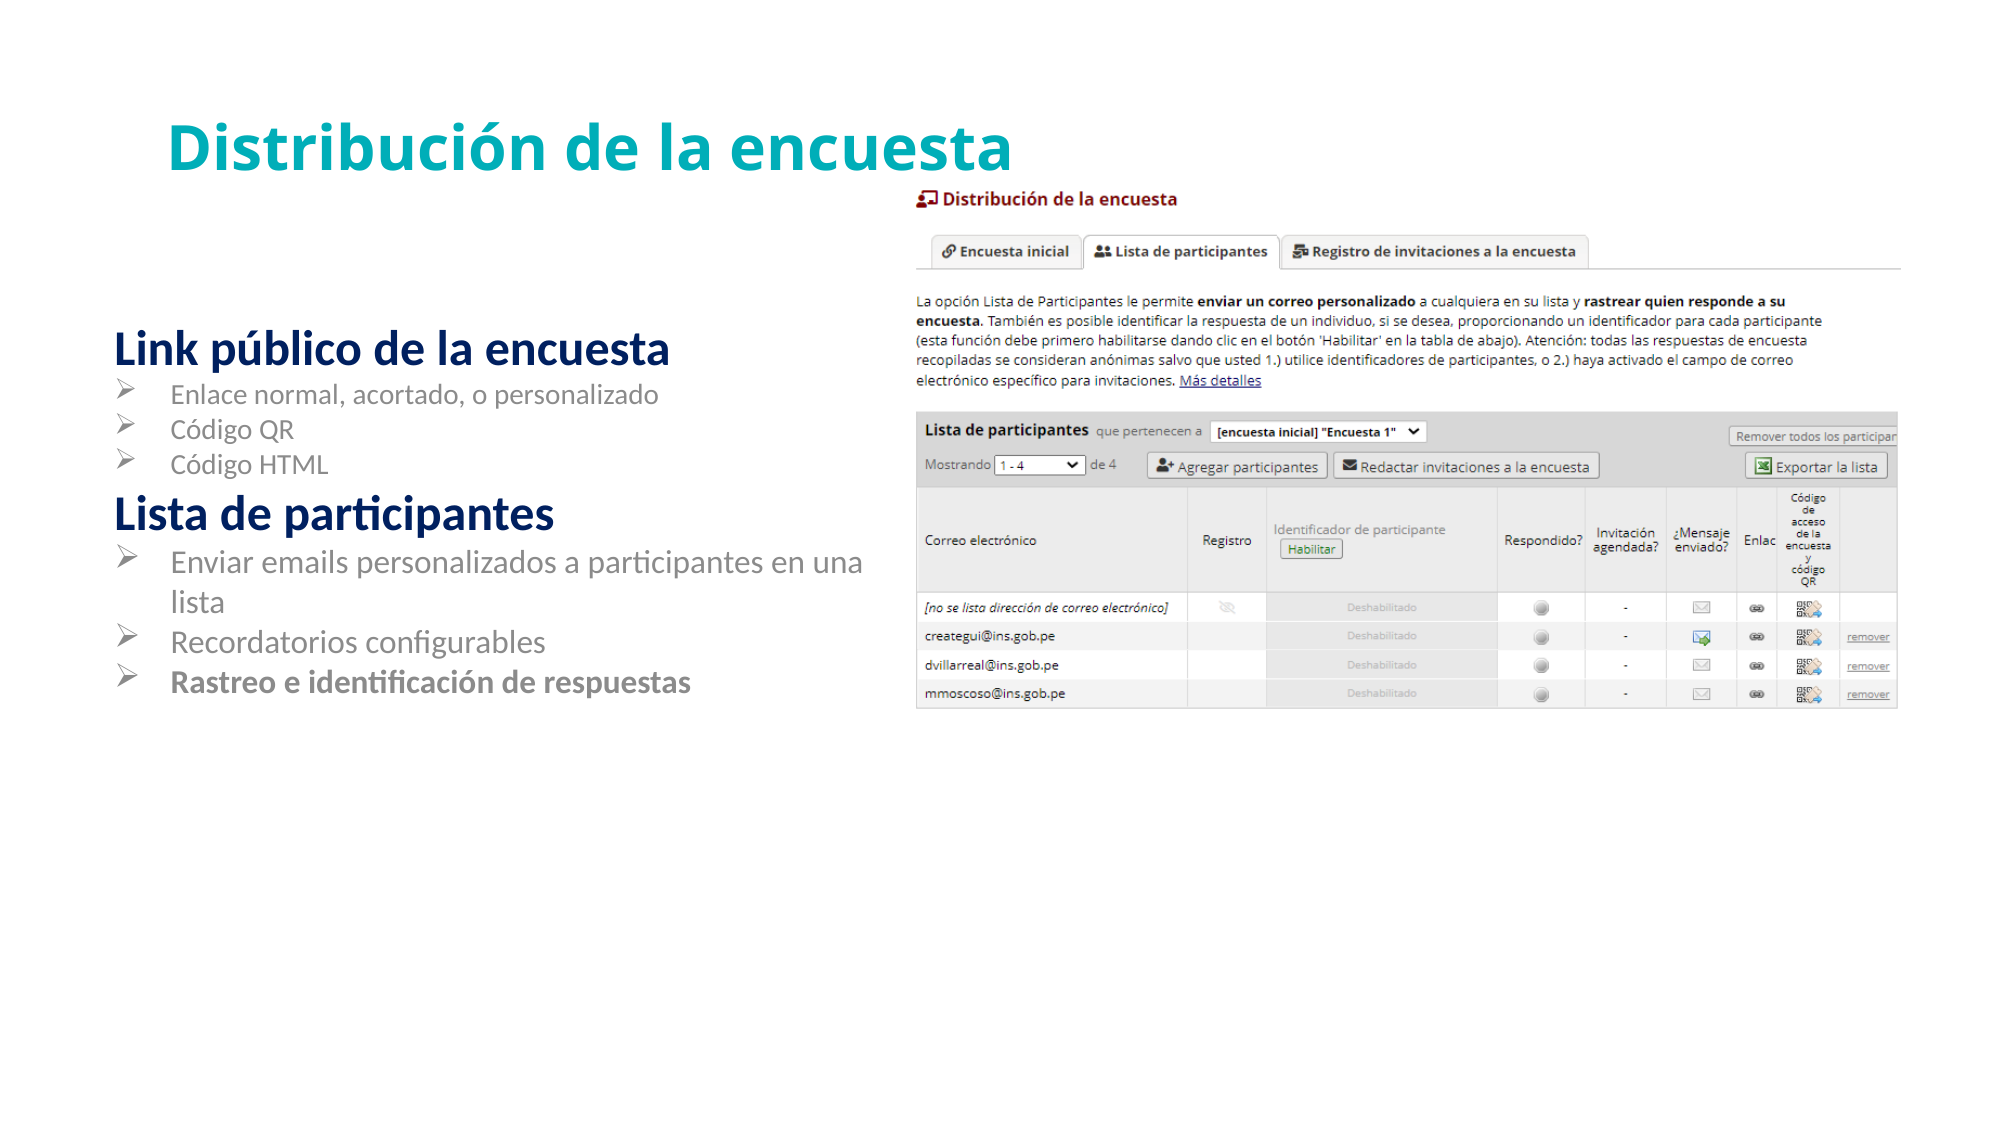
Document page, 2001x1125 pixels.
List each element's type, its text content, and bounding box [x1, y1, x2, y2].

picture [913, 185, 1901, 712]
text_box Distribución de la encuesta [151, 100, 1030, 191]
text_box Link público de la encuesta Enlace normal, acortado, o personalizado Código QR Código HTML Lista de participantes Enviar emails personalizados a participantes en una lista Recordatorios configurables Rastreo e identificación de respuestas [99, 186, 893, 965]
